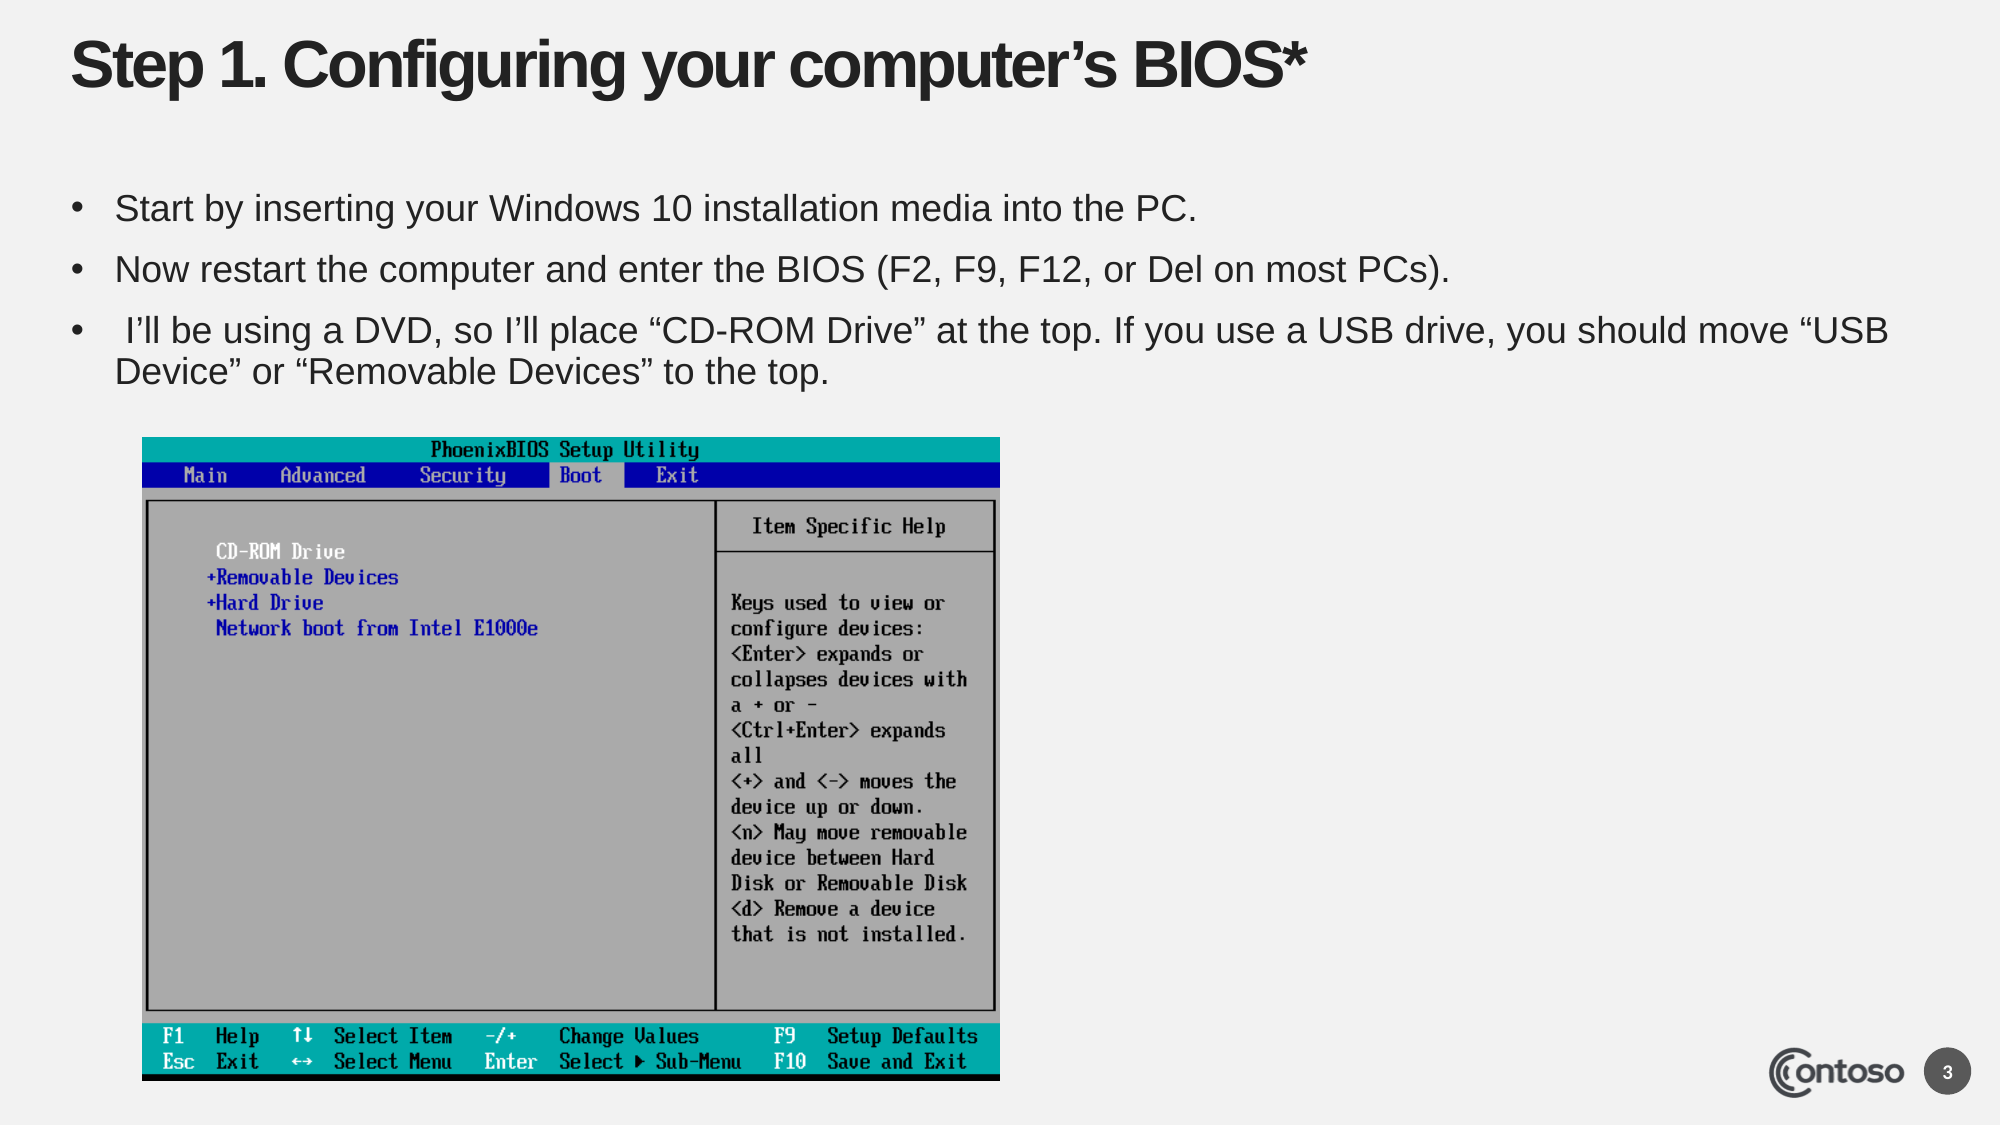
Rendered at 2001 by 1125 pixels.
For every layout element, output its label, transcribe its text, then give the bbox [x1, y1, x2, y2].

slide_number 3 [1923, 1047, 1972, 1095]
picture [142, 437, 1001, 1081]
list Start by inserting your Windows 10 installation media into the PC. Now restart the computer and enter the BIOS (F2, F9, F12, or Del on most PCs). I’ll be using a DVD, so I’ll place “CD-ROM Drive” at the top. If you use a USB drive, you should move “USB Device” or “Removable Devices” to the top. [70, 188, 1930, 1016]
title Step 1. Configuring your computer’s BIOS* [70, 70, 1930, 142]
